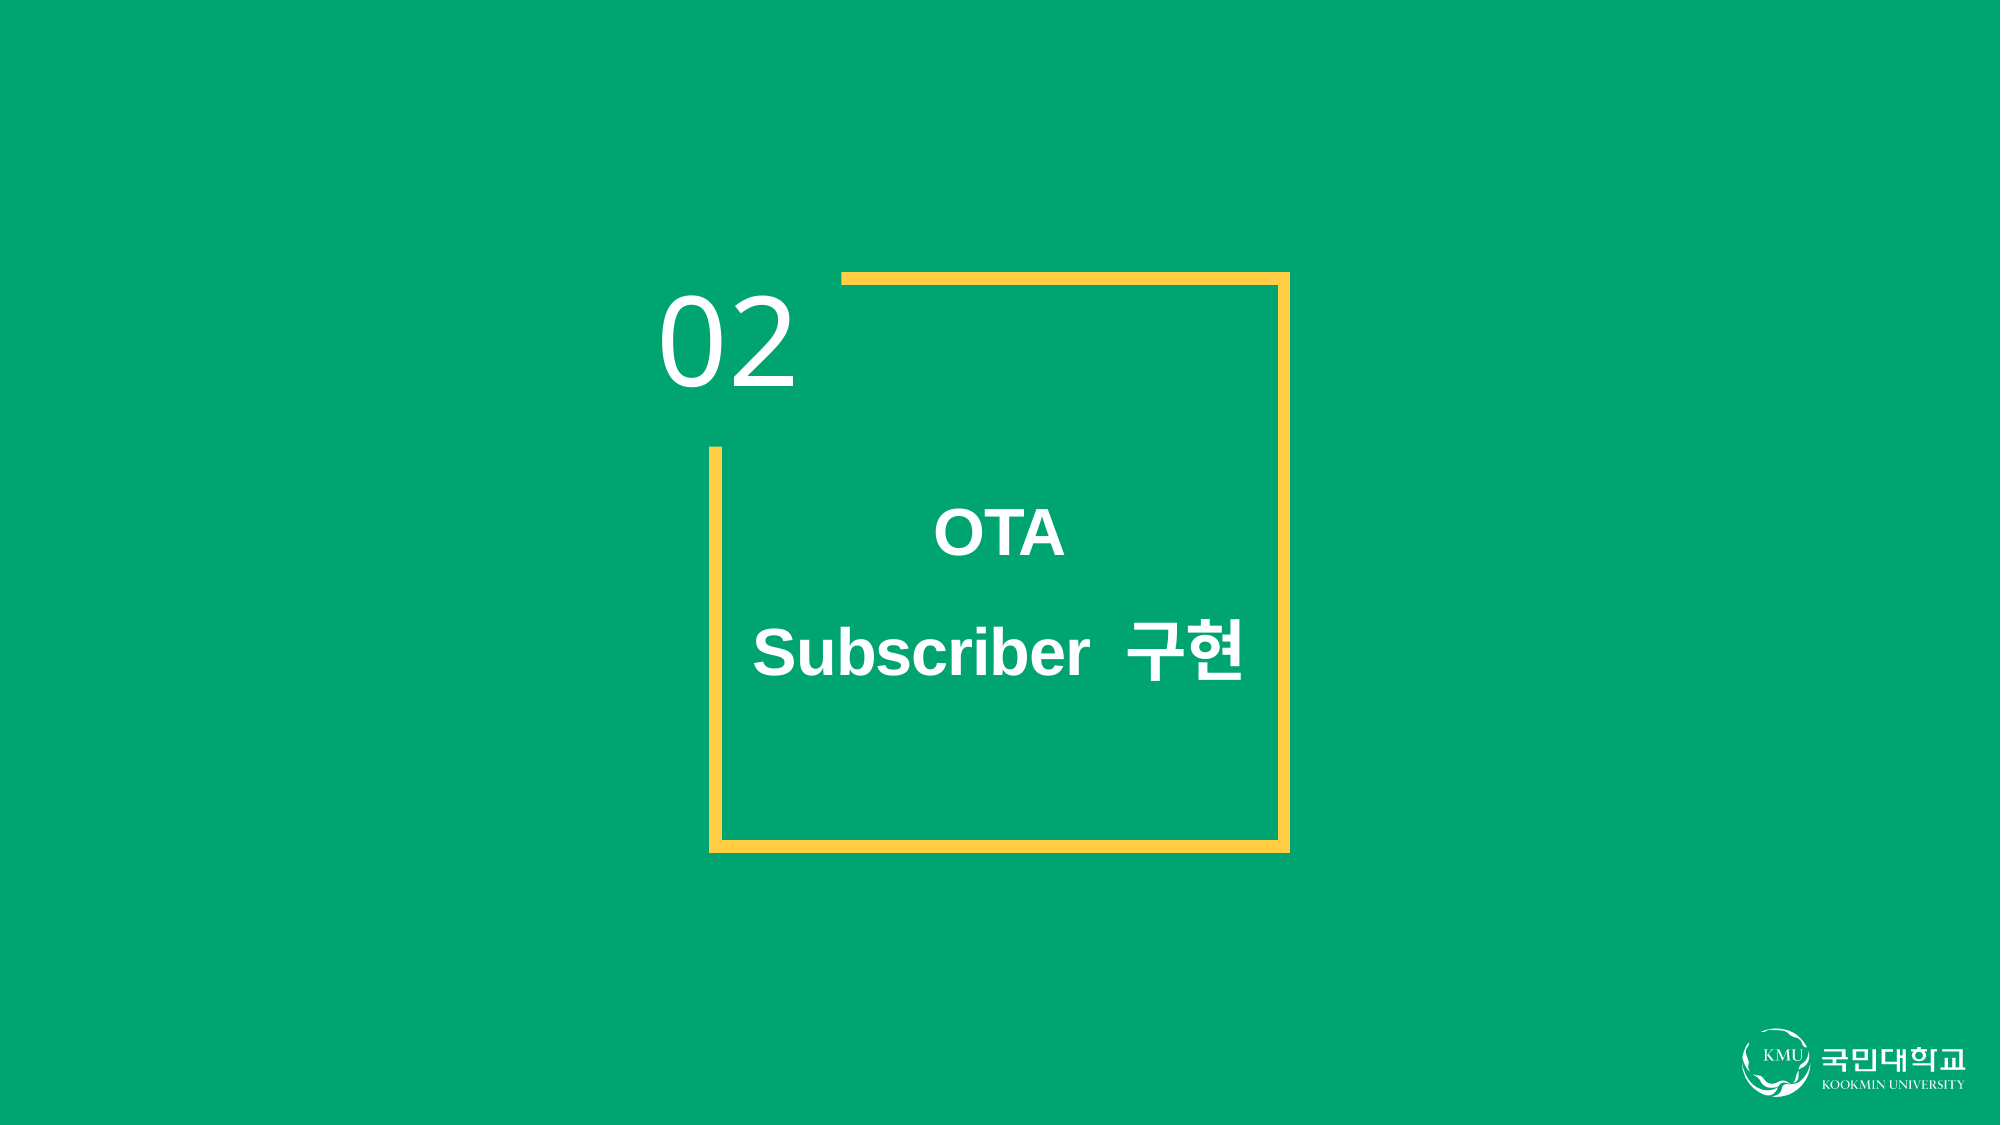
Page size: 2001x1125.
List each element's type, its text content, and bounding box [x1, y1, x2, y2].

text_box [614, 227, 842, 448]
text_box OTA Subscriber 구현 [738, 441, 1262, 697]
text_box 02 [641, 254, 815, 419]
text_box [715, 277, 1285, 848]
